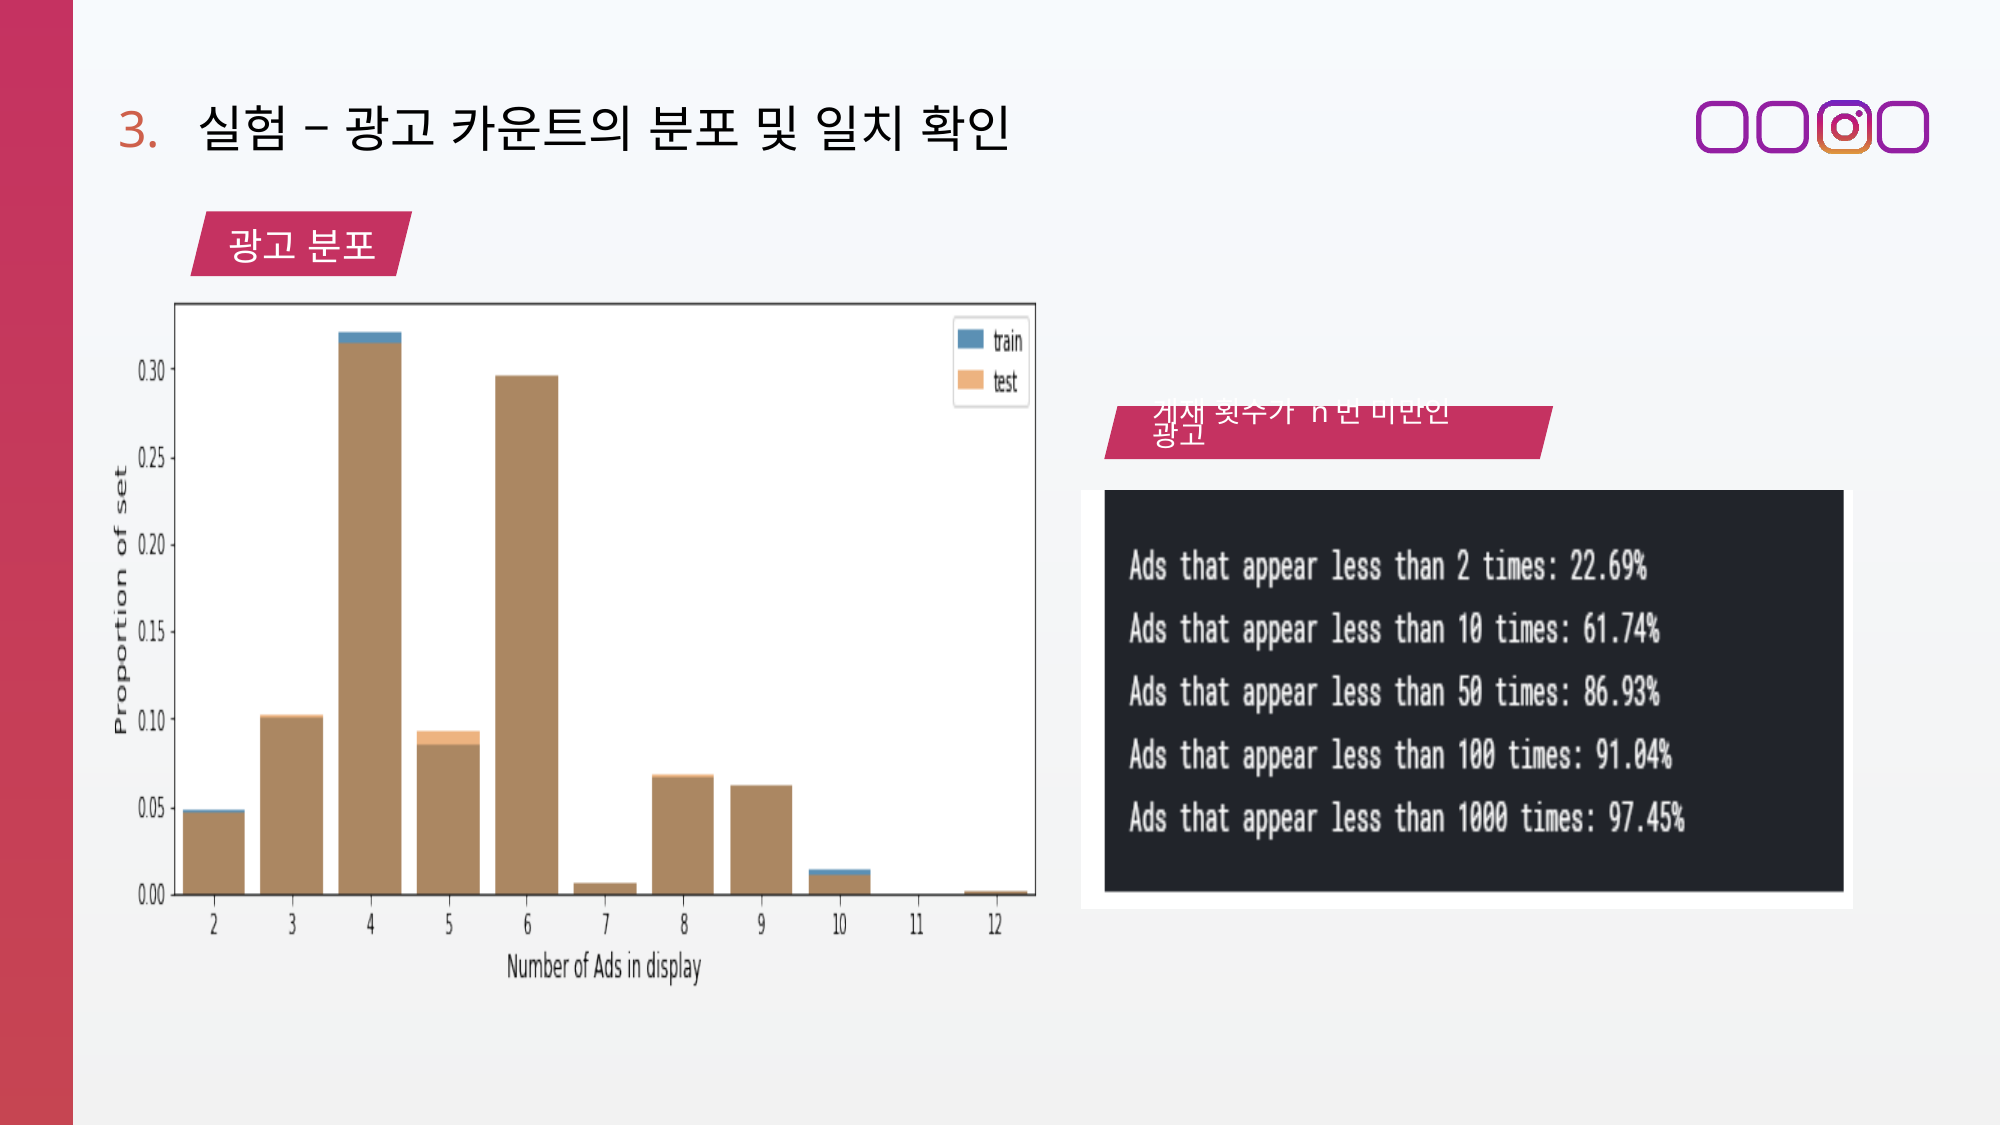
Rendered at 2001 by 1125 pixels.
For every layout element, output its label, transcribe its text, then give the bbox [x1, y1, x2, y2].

text_box [0, 0, 74, 1125]
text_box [1698, 100, 1927, 154]
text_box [1104, 406, 1554, 460]
text_box 3. 실험 – 광고 카운트의 분포 및 일치 확인 [103, 89, 1028, 165]
picture [106, 276, 1048, 1006]
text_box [190, 211, 413, 276]
picture [1081, 490, 1853, 909]
